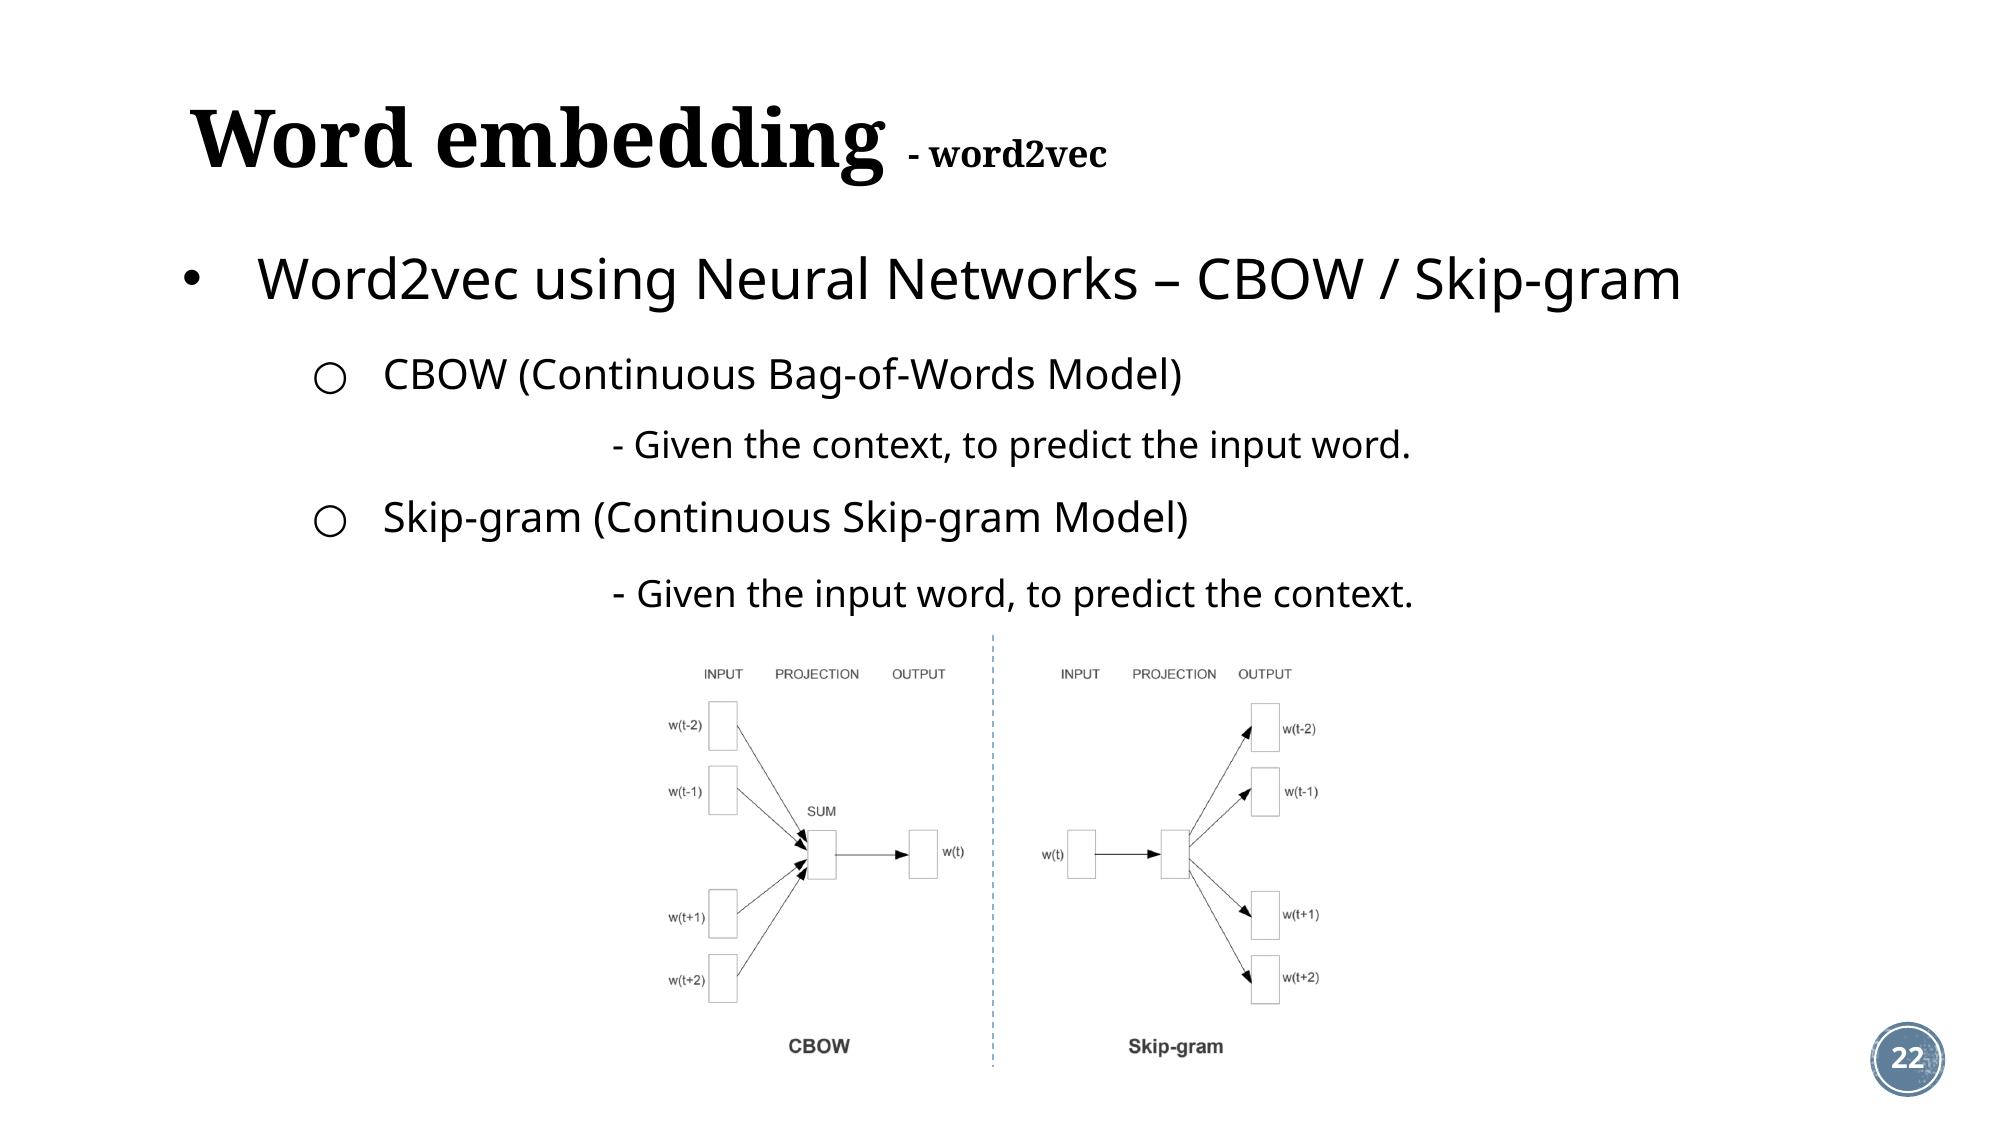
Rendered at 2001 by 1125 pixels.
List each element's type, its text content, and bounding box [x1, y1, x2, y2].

picture [994, 634, 1351, 1068]
text_box ‹#› [1855, 1028, 1961, 1089]
title Word embedding - word2vec [175, 79, 1826, 191]
picture [1884, 1089, 1931, 1097]
text_box Word2vec using Neural Networks – CBOW / Skip-gram CBOW (Continuous Bag-of-Words Model) - Given the context, to predict the input word. Skip-gram (Continuous Skip-gram Model) - Given the input word, to predict the context. [167, 228, 1818, 631]
picture [635, 634, 992, 1068]
picture [1887, 1021, 1929, 1028]
